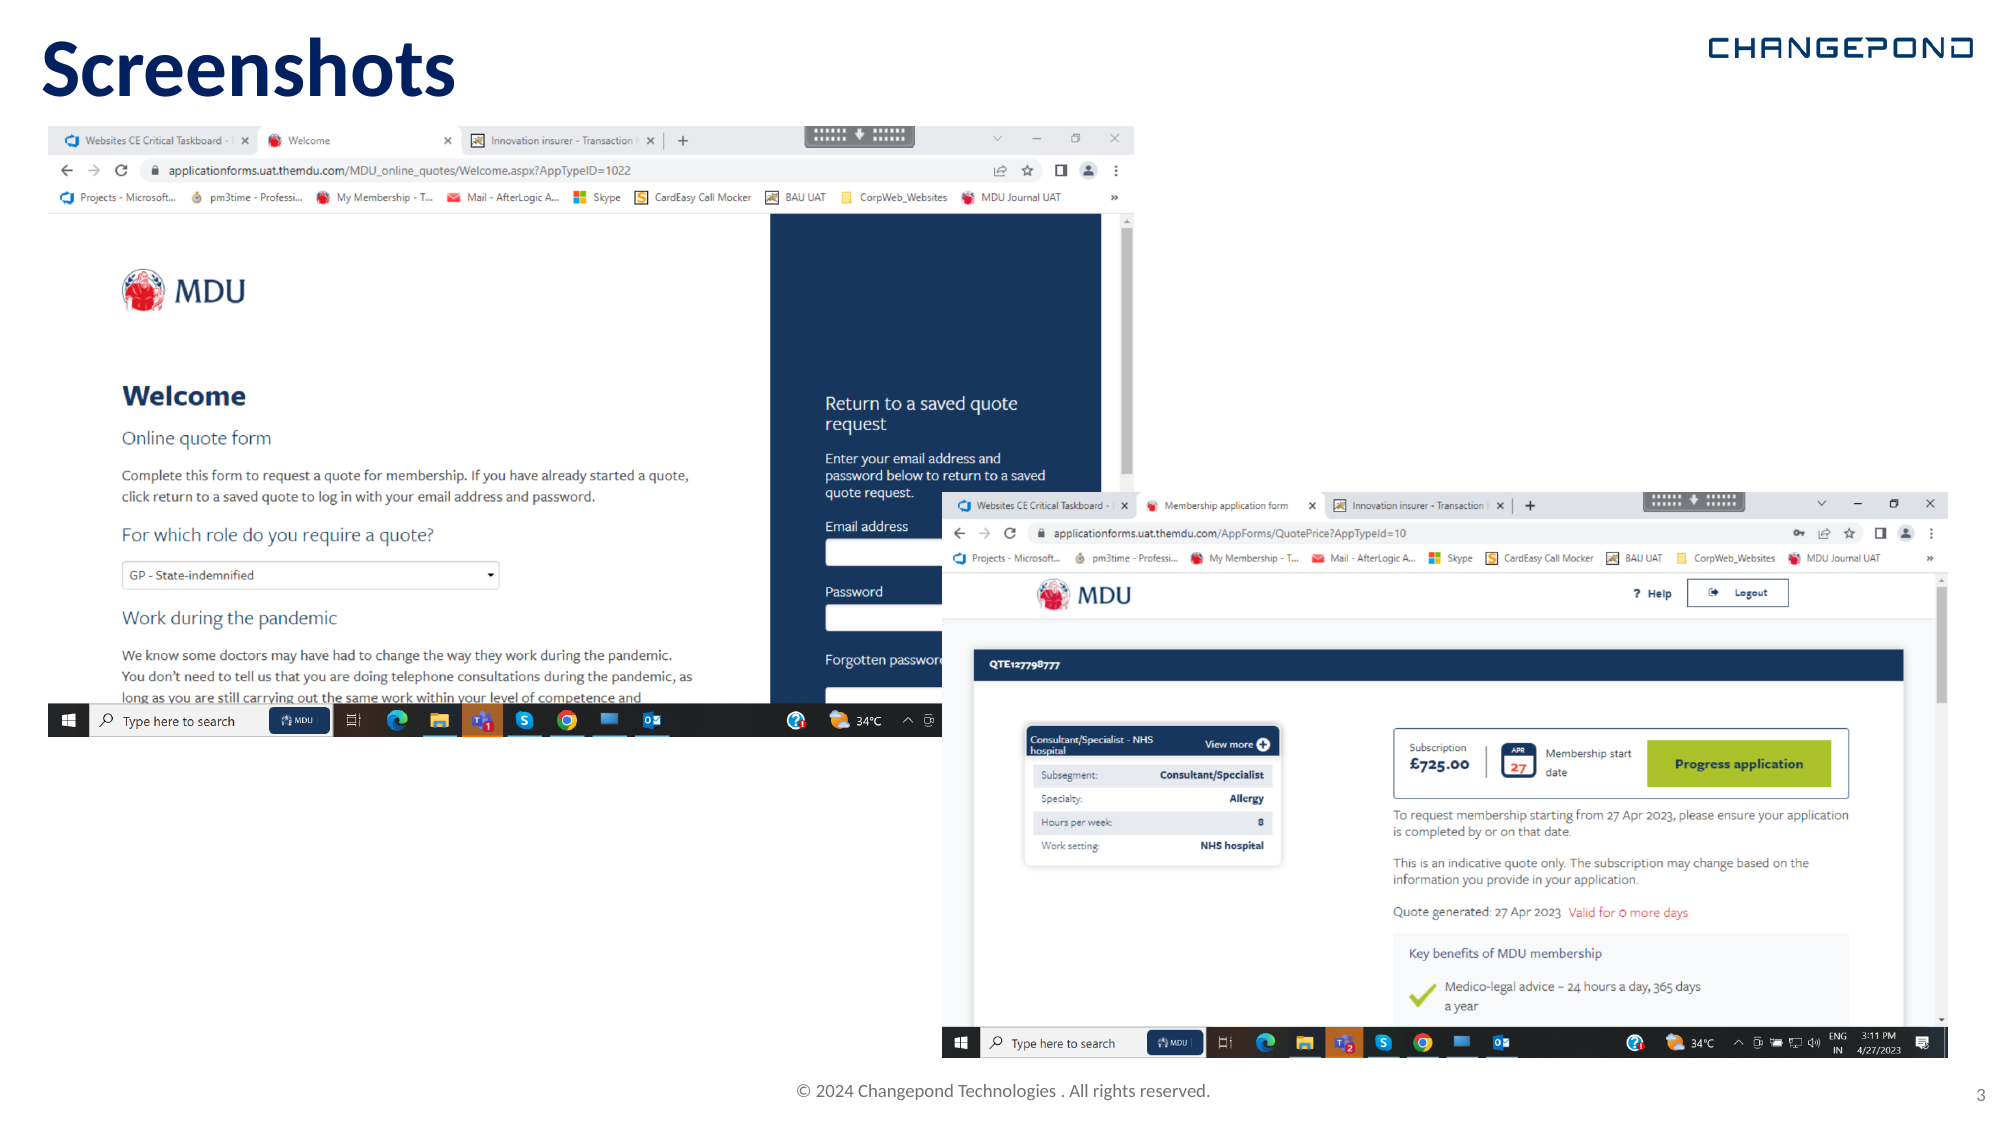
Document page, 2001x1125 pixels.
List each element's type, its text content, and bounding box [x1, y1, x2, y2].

title Screenshots [26, 17, 1976, 235]
picture [48, 126, 1948, 1059]
